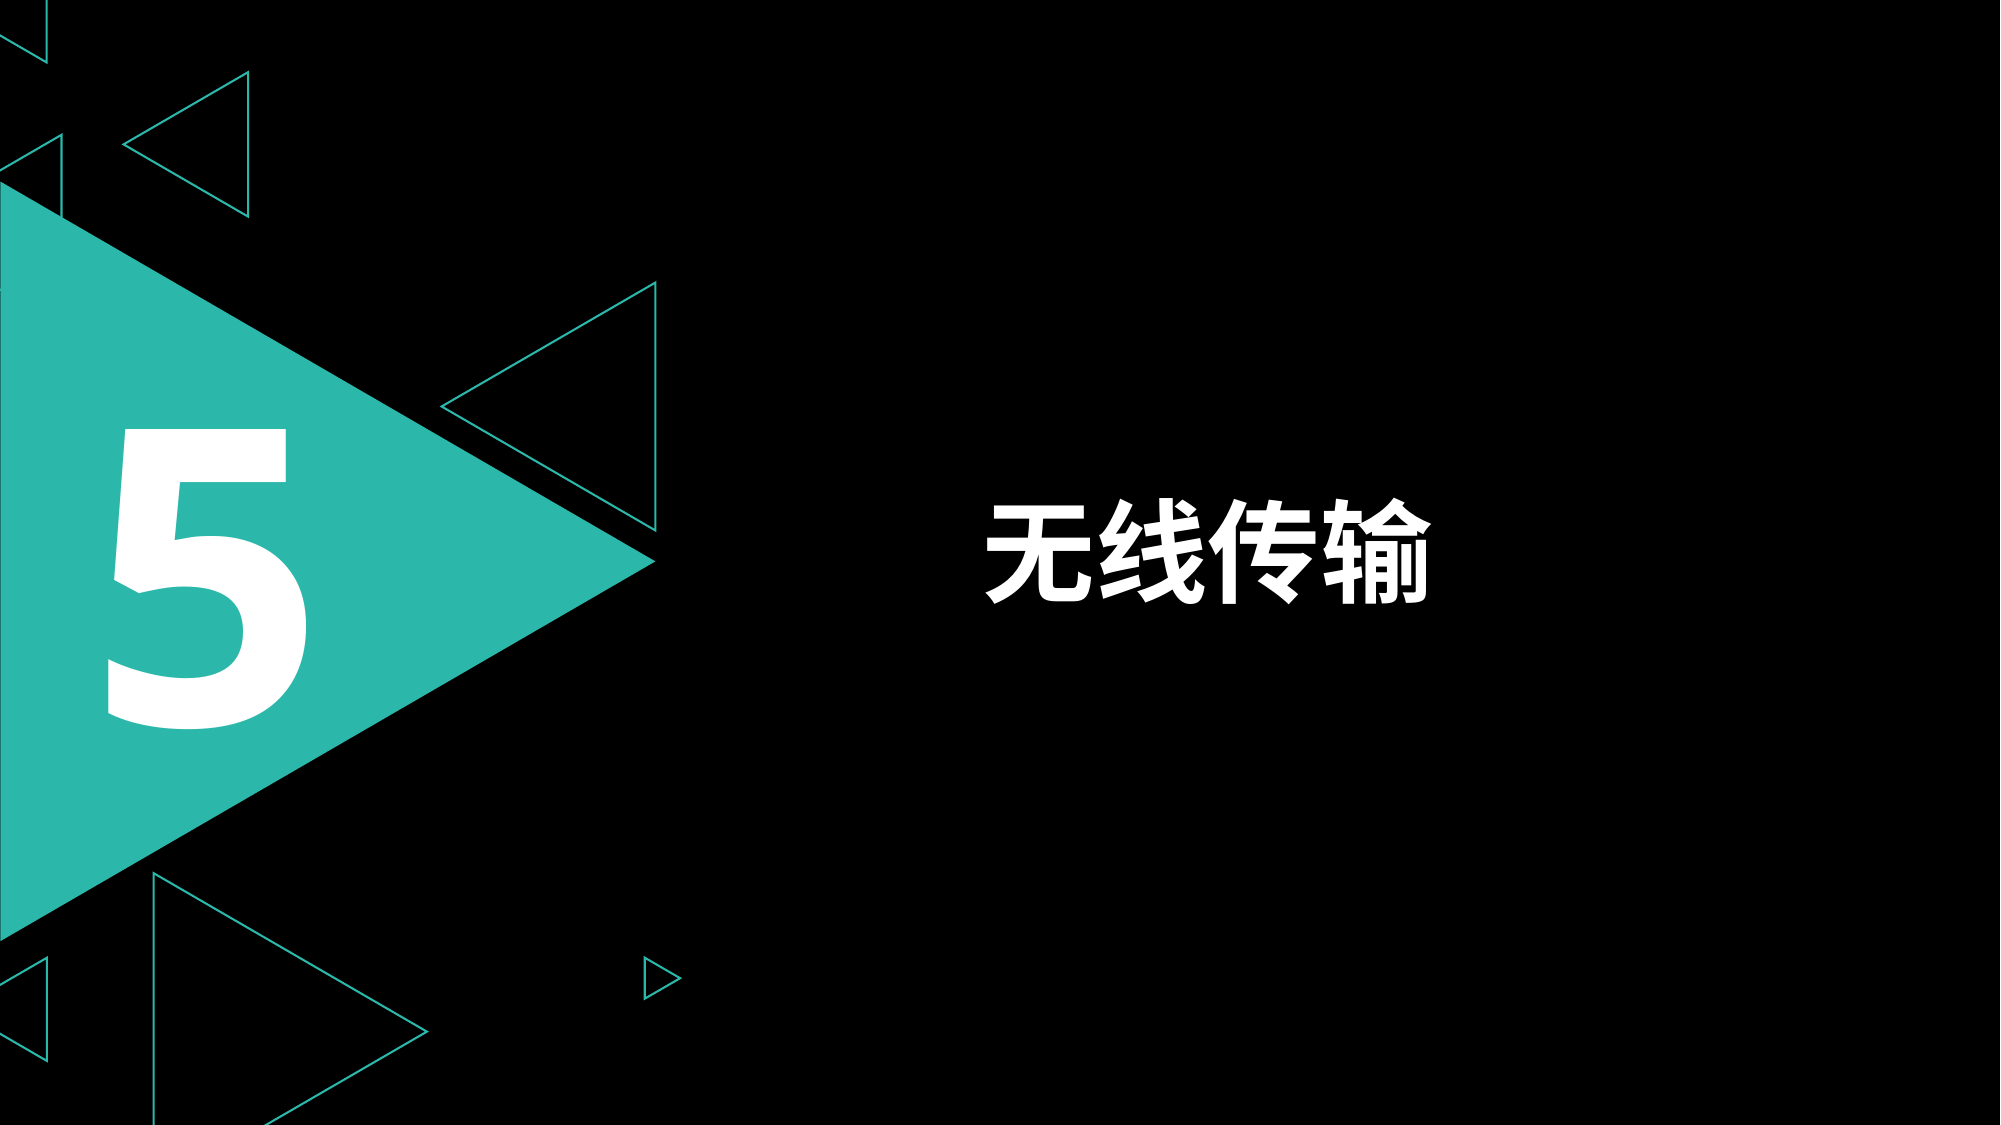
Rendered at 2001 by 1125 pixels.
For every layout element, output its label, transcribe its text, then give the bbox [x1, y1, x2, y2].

text_box 无线传输 [967, 475, 1484, 625]
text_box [0, 129, 953, 996]
